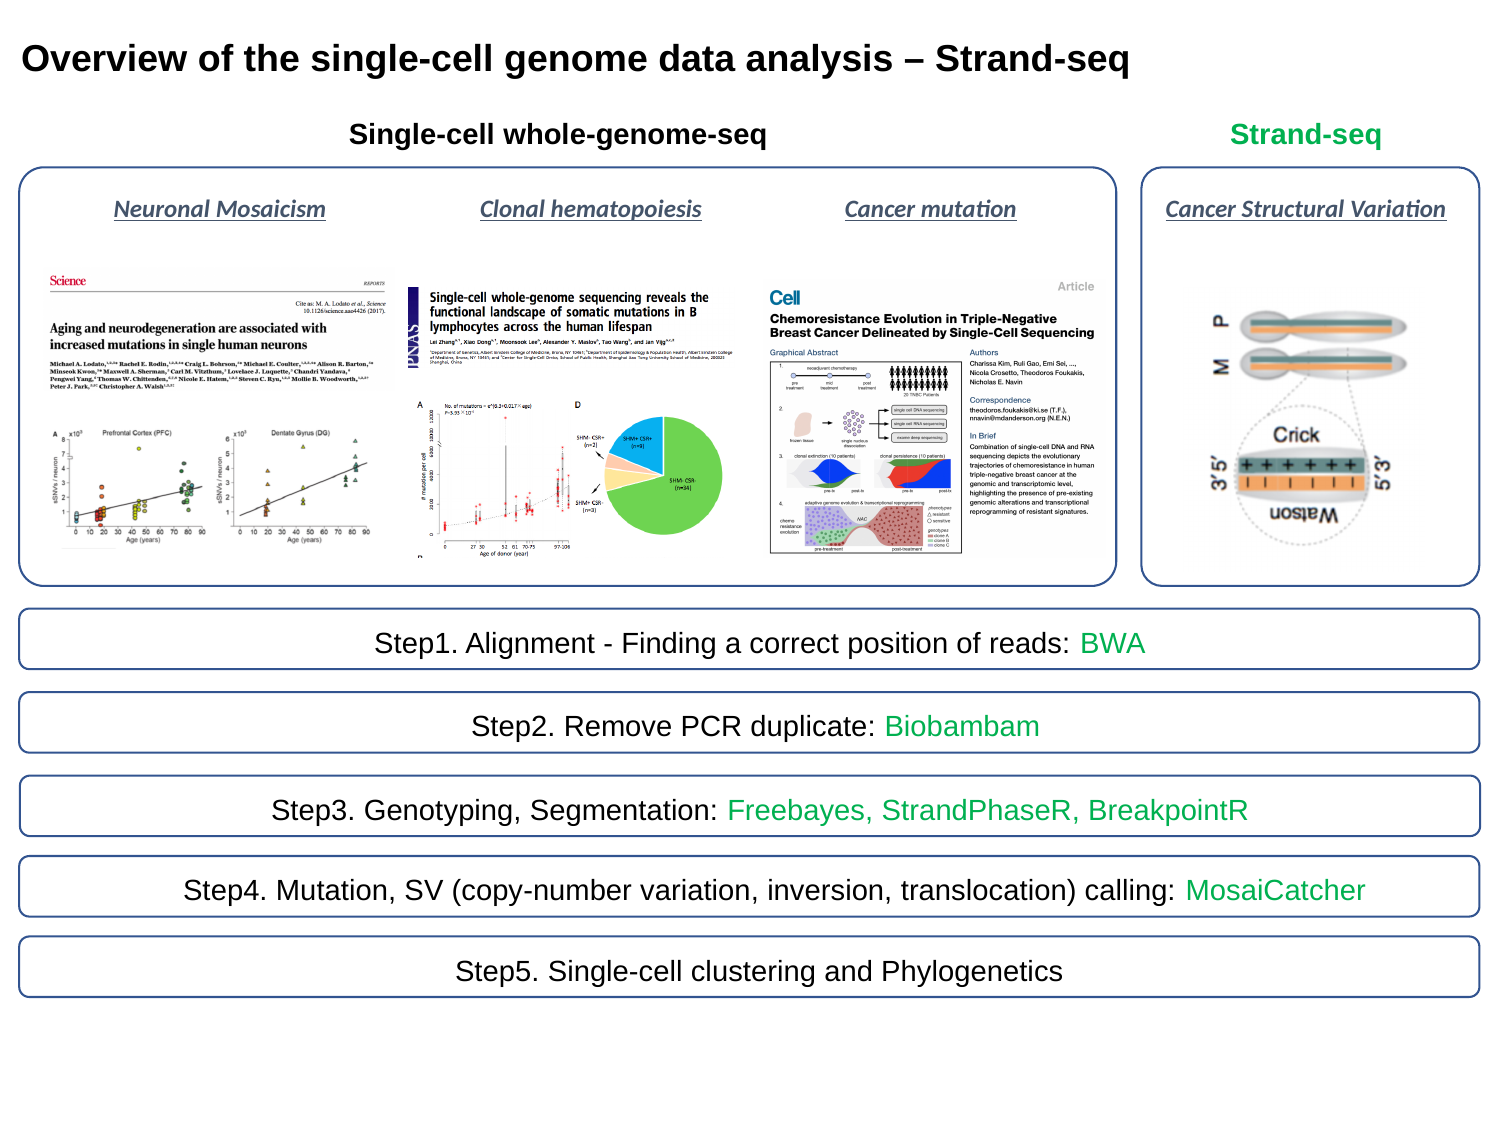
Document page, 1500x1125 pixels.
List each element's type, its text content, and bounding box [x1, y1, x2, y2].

text_box Step1. Alignment - Finding a correct position of reads: BWA [163, 616, 1357, 667]
text_box [1140, 166, 1481, 587]
text_box Step2. Remove PCR duplicate: Biobambam [163, 700, 1357, 750]
text_box Single-cell whole-genome-seq [333, 107, 792, 158]
picture [763, 279, 1106, 558]
text_box Strand-seq [1215, 107, 1411, 158]
text_box [18, 774, 1482, 838]
picture [39, 413, 395, 549]
text_box Step4. Mutation, SV (copy-number variation, inversion, translocation) calling: MosaiCatcher [163, 864, 1386, 914]
text_box Neuronal Mosaicism [106, 185, 334, 245]
text_box [18, 935, 1481, 999]
picture [408, 287, 735, 368]
text_box [18, 691, 1481, 754]
picture [1162, 309, 1447, 551]
text_box [18, 607, 1481, 671]
text_box Clonal hematopoiesis [477, 185, 705, 245]
text_box Step5. Single-cell clustering and Phylogenetics [163, 944, 1357, 995]
text_box Step3. Genotyping, Segmentation: Freebayes, StrandPhaseR, BreakpointR [163, 783, 1357, 834]
text_box [18, 854, 1481, 918]
picture [408, 390, 725, 558]
picture [43, 267, 395, 391]
text_box Overview of the single-cell genome data analysis – Strand-seq [6, 26, 1478, 87]
text_box [18, 166, 1118, 587]
